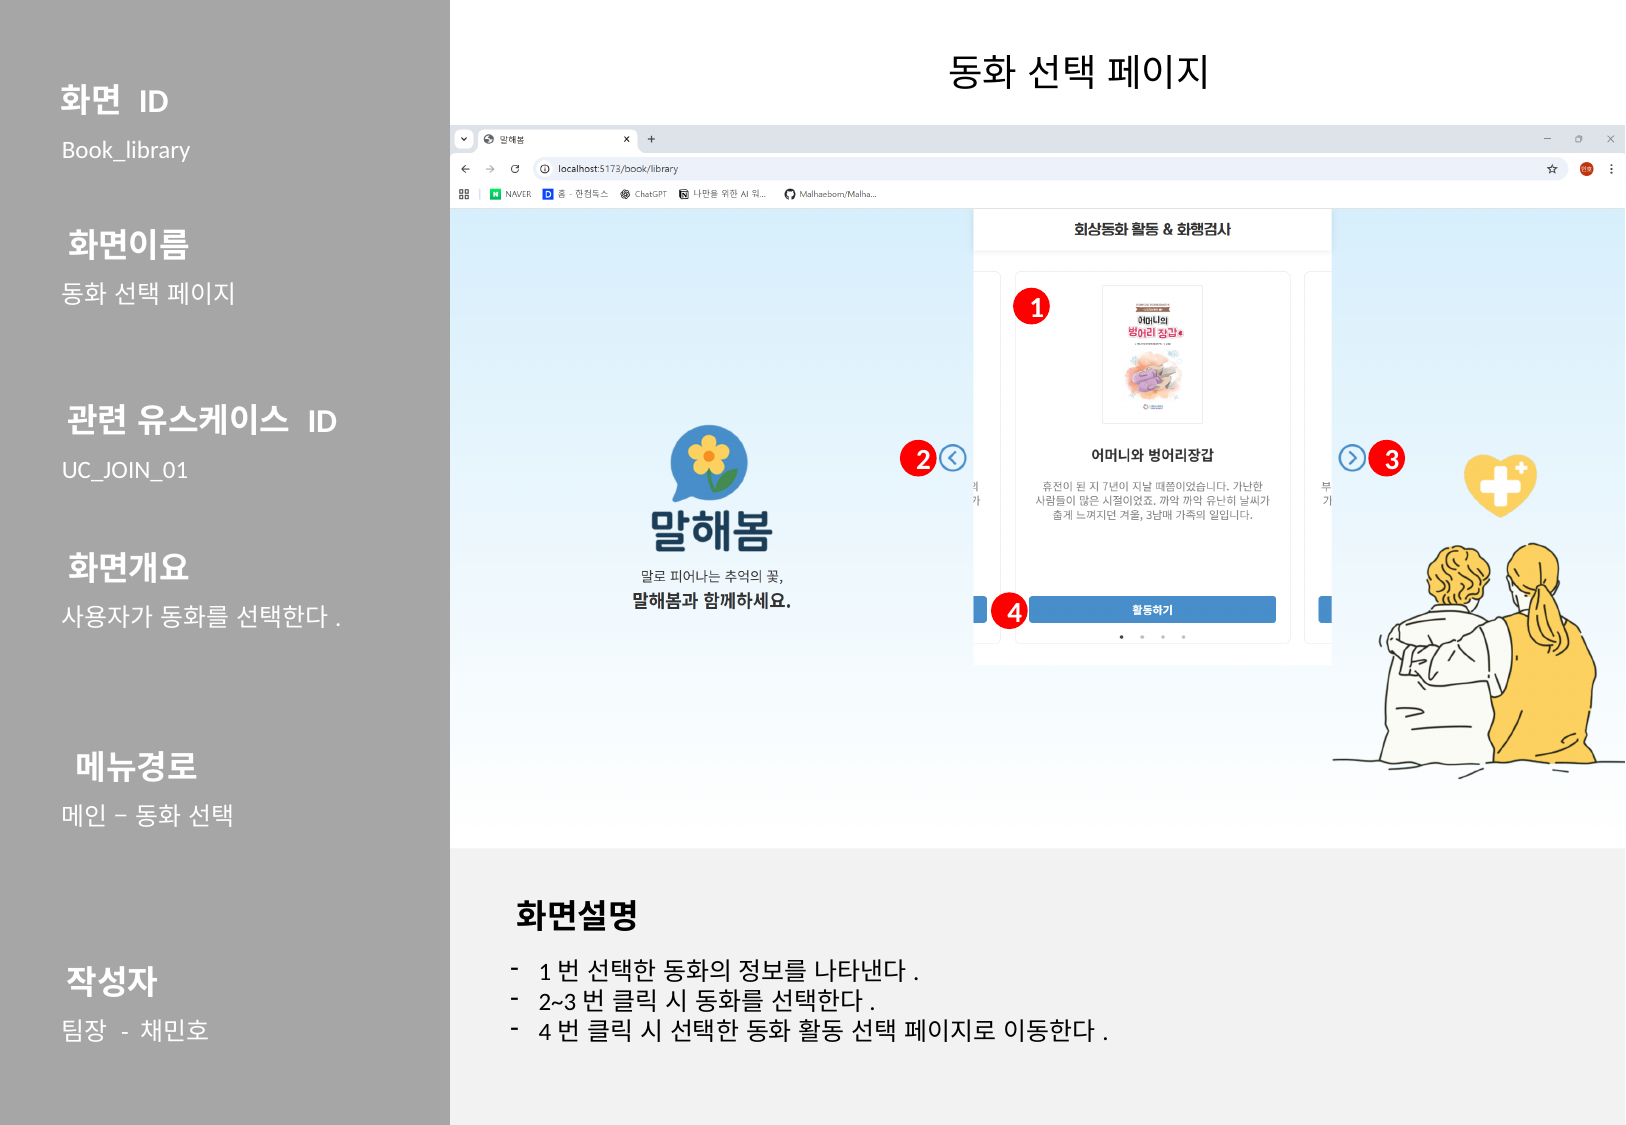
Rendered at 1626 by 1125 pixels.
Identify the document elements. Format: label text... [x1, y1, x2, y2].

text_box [46, 953, 404, 1055]
text_box [450, 848, 1625, 1125]
text_box [0, 0, 450, 1125]
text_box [46, 738, 437, 840]
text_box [46, 70, 404, 172]
text_box 동화 선택 페이지 [933, 41, 1227, 101]
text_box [46, 390, 404, 492]
picture [449, 125, 1625, 828]
text_box 1번 선택한 동화의 정보를 나타낸다. 2~3번 클릭 시 동화를 선택한다. 4번 클릭 시 선택한 동화 활동 선택 페이지로 이동한다. [495, 948, 1593, 1054]
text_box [46, 215, 404, 317]
text_box 화면설명 [501, 887, 654, 943]
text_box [46, 539, 404, 640]
